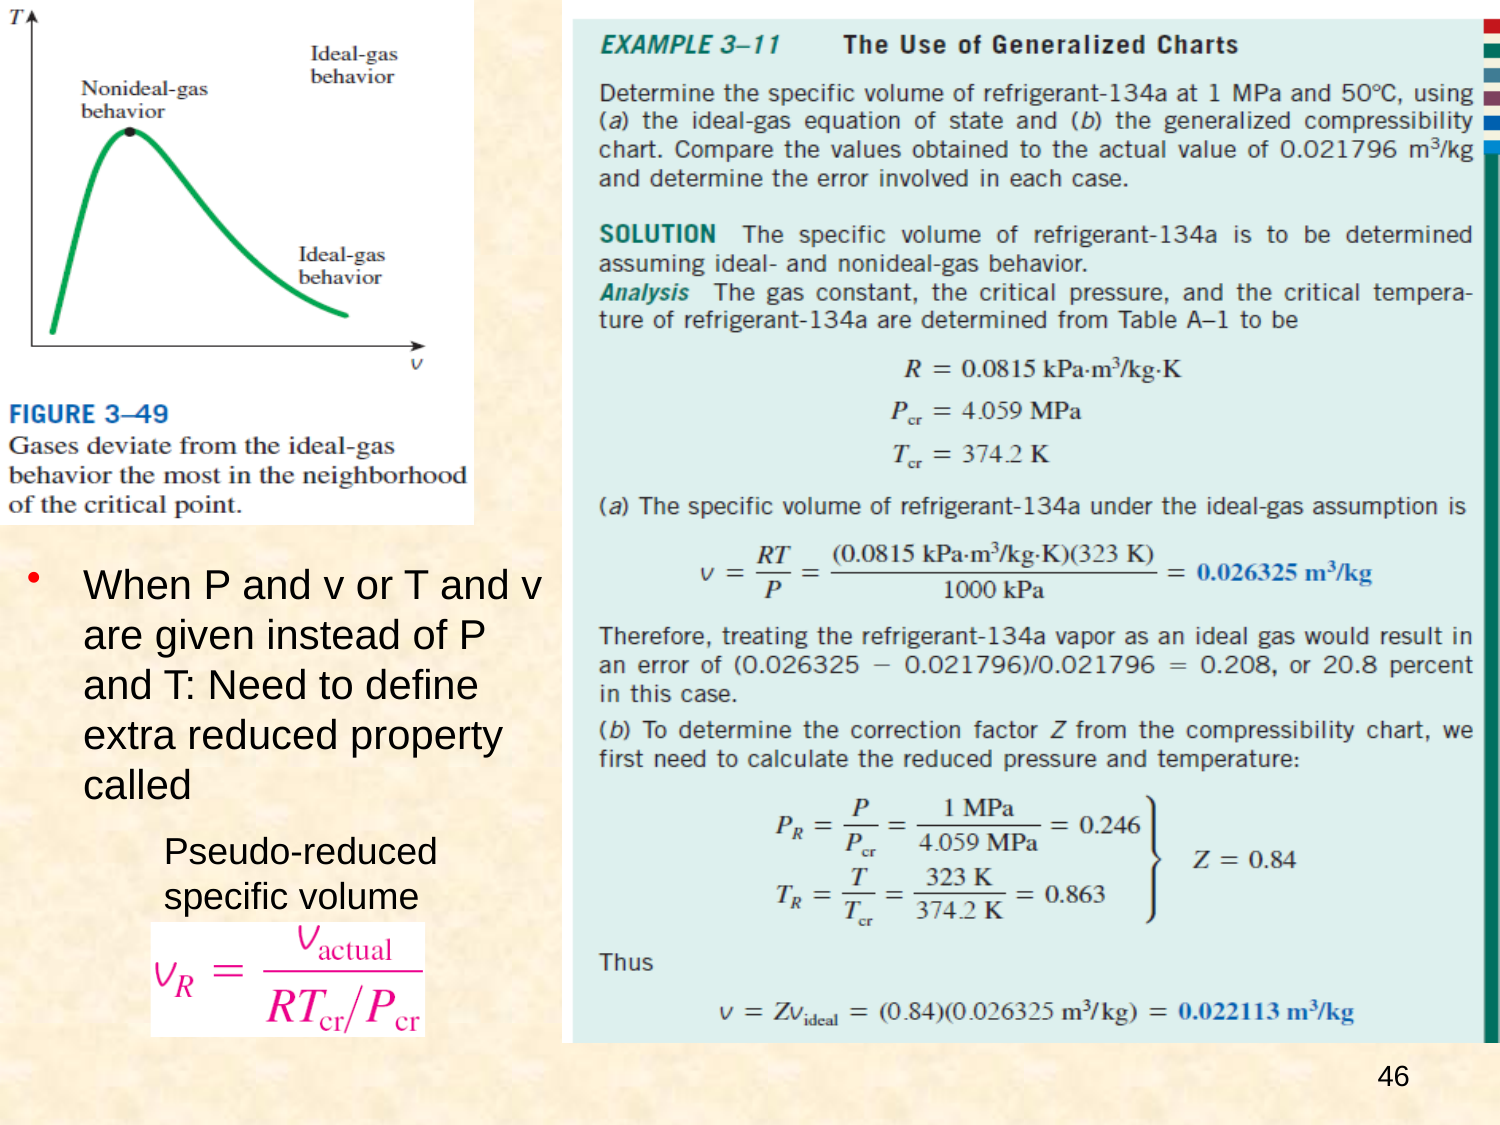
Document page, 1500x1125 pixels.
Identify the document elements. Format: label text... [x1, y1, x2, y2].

slide_number 46 [1074, 1052, 1426, 1103]
list When P and v or T and v are given instead of P and T: Need to define extra reduced property called [11, 549, 557, 893]
picture [0, 0, 1500, 1125]
text_box Pseudo-reduced specific volume [149, 819, 462, 925]
